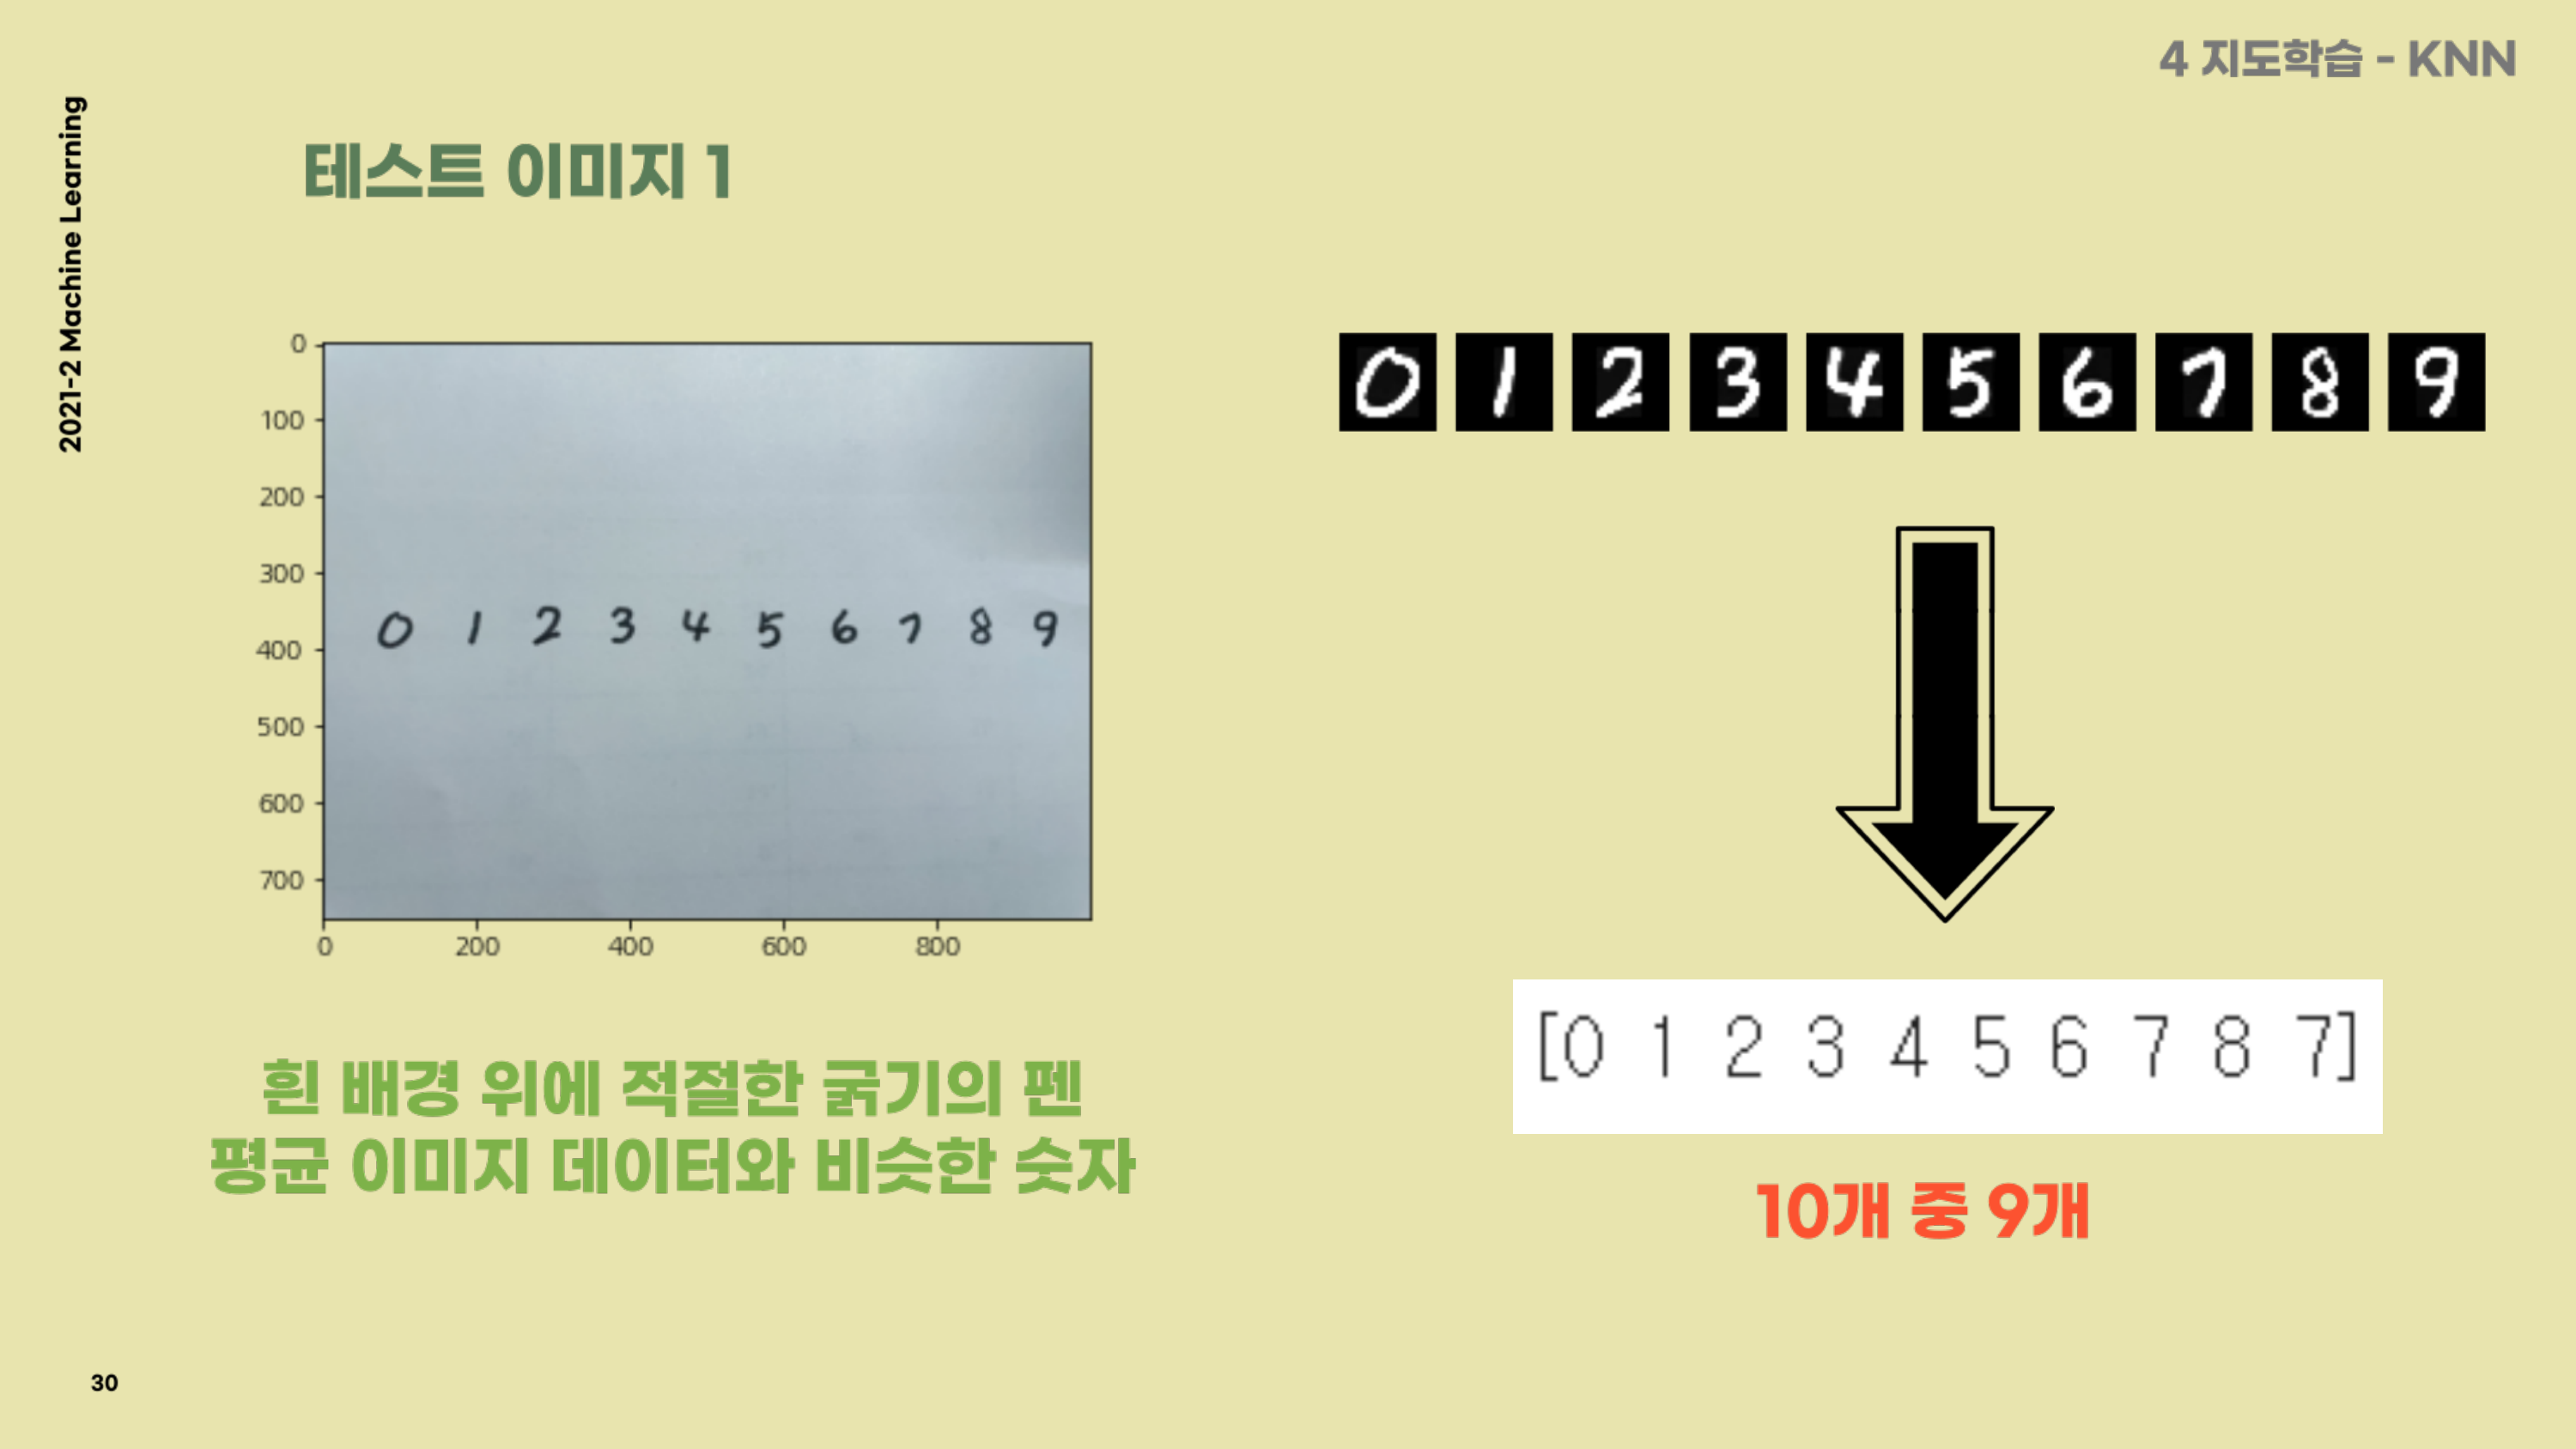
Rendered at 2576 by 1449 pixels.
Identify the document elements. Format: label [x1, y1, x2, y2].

picture [0, 85, 283, 494]
picture [1836, 834, 2054, 923]
text_box [1746, 615, 2144, 834]
picture [1746, 1162, 2122, 1292]
text_box [238, 316, 1109, 980]
picture [88, 1368, 129, 1409]
text_box [1512, 979, 2383, 1135]
picture [2153, 26, 2537, 113]
picture [1836, 526, 2054, 615]
picture [293, 123, 766, 253]
picture [186, 1040, 1167, 1247]
text_box [1330, 324, 2495, 441]
